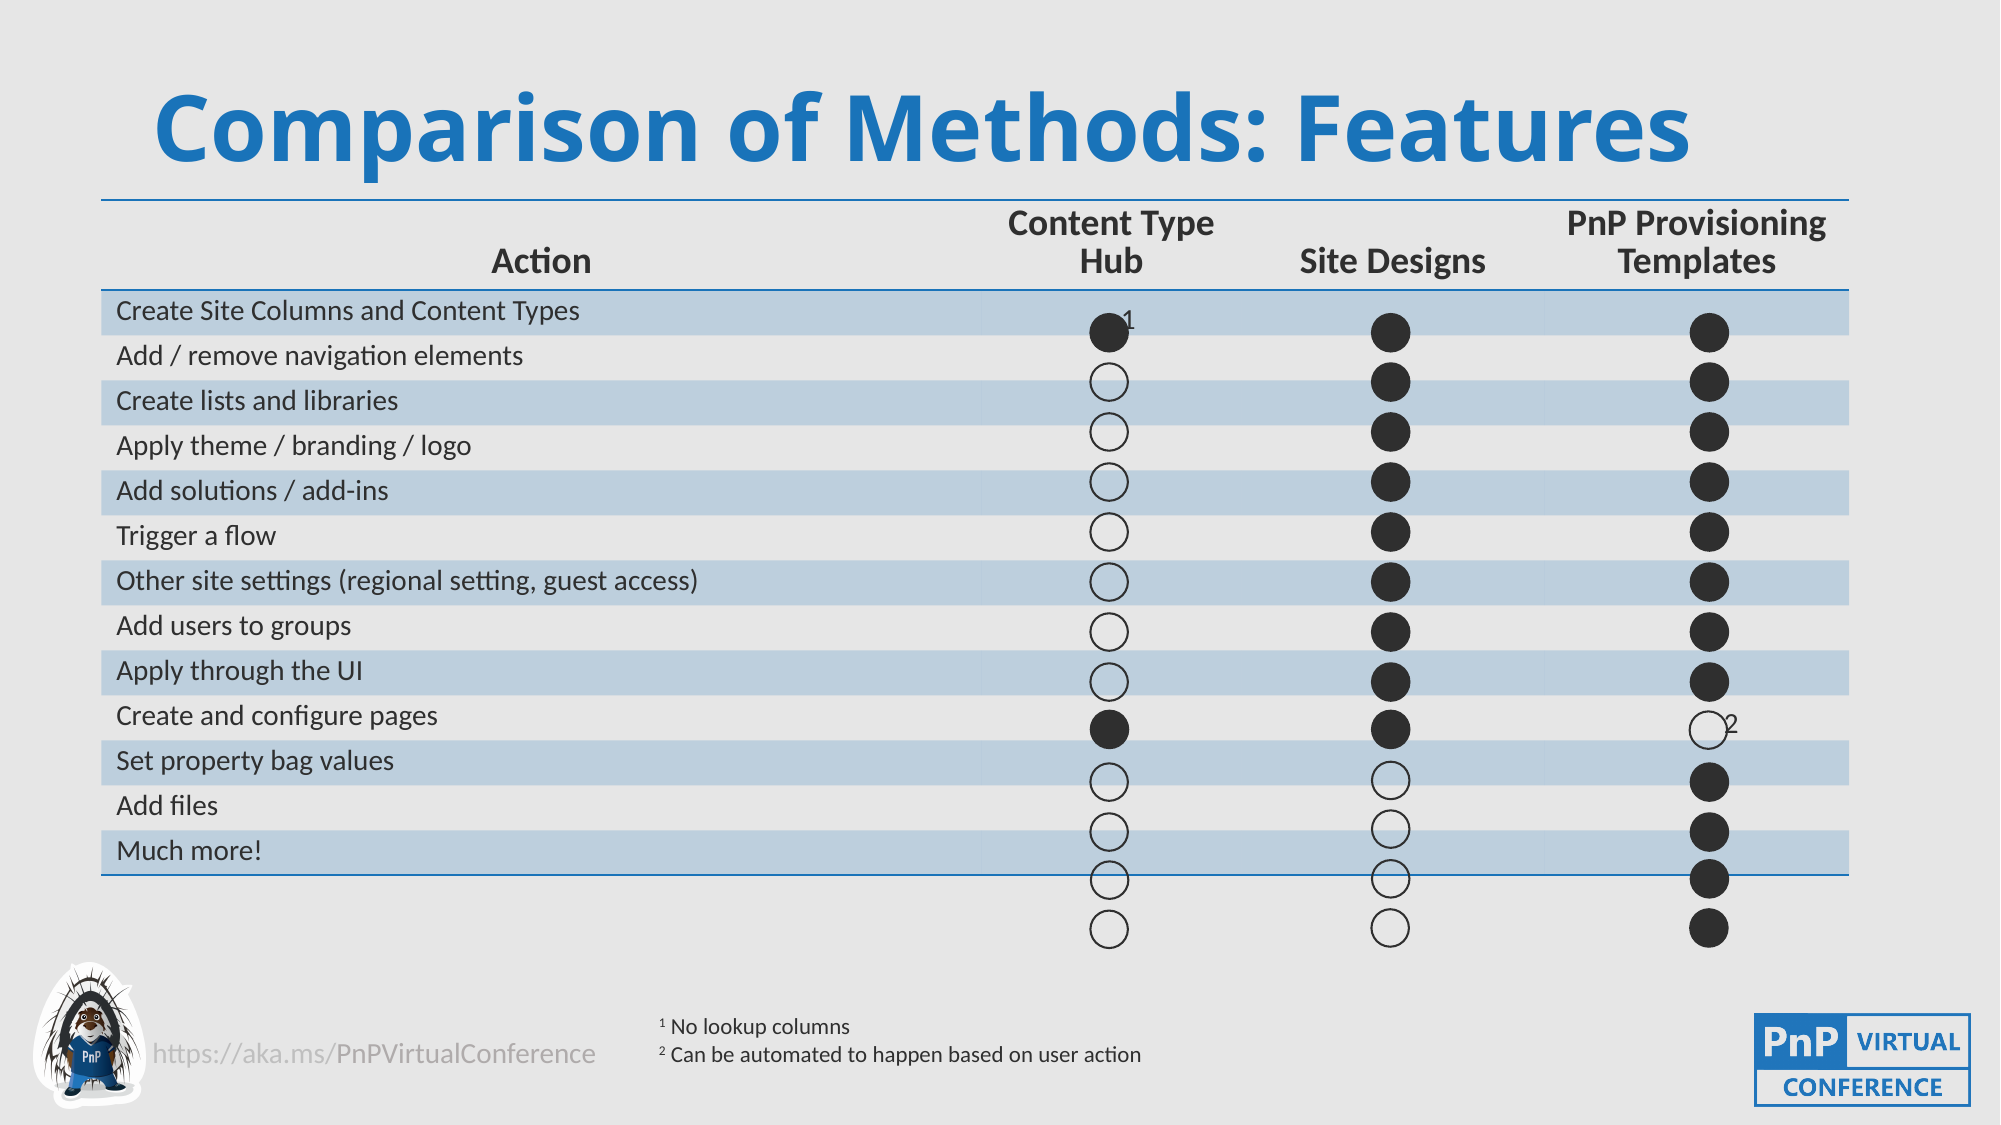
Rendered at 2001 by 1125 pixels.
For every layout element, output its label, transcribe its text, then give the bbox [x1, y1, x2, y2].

picture [1754, 1013, 1971, 1107]
text_box [1689, 562, 1730, 602]
text_box [1370, 709, 1411, 750]
table_cell [1545, 740, 1849, 785]
text_box [1370, 462, 1411, 502]
table_cell [1545, 380, 1849, 425]
text_box [1089, 812, 1129, 852]
table_cell [1242, 740, 1545, 785]
table_cell [982, 830, 1242, 874]
table_cell [1242, 695, 1545, 740]
text_box [1089, 312, 1126, 353]
table_cell [1545, 335, 1849, 380]
table_cell [982, 605, 1242, 650]
table_cell [1545, 291, 1849, 335]
text_box [1370, 859, 1411, 899]
table_cell [982, 335, 1242, 380]
text_box [1089, 662, 1129, 702]
table_cell Add users to groups [101, 605, 982, 650]
text_box [1370, 908, 1410, 948]
table_cell [1242, 335, 1545, 380]
text_box [1689, 512, 1730, 552]
table_cell [1242, 605, 1545, 650]
text_box [1689, 362, 1730, 402]
table_cell [1545, 515, 1849, 560]
table_cell [1242, 650, 1545, 695]
table_cell Apply theme / branding / logo [101, 425, 982, 470]
text_box [1689, 859, 1730, 899]
text_box [1370, 562, 1411, 602]
table_cell [982, 425, 1242, 470]
table_cell Create Site Columns and Content Types [101, 291, 982, 335]
text_box 2 [1723, 696, 1739, 747]
table_cell [1242, 785, 1545, 830]
table_cell [982, 560, 1242, 605]
text_box [1689, 812, 1730, 852]
text_box [1370, 312, 1411, 353]
table_header PnP Provisioning Templates [1545, 201, 1849, 289]
table_cell Add / remove navigation elements [101, 335, 982, 380]
text_box [1370, 412, 1411, 452]
text_box [1089, 612, 1129, 652]
table_cell [1545, 695, 1723, 740]
text_box [1689, 762, 1730, 802]
table_cell [982, 470, 1242, 515]
table_cell [1725, 695, 1849, 740]
table_cell [1545, 605, 1849, 650]
table_cell [1545, 830, 1849, 874]
table_cell Apply through the UI [101, 650, 982, 695]
table_cell Set property bag values [101, 740, 982, 785]
text_box [1089, 412, 1129, 452]
text_box [1689, 412, 1730, 452]
text_box [1688, 710, 1723, 750]
table_cell [1242, 380, 1545, 425]
text_box [1370, 362, 1411, 402]
table_header Action [101, 201, 982, 289]
text_box [1370, 760, 1411, 801]
table_header Site Designs [1242, 201, 1545, 289]
table_header Content Type Hub [982, 201, 1242, 289]
table_cell [1242, 291, 1545, 335]
table_cell [1242, 515, 1545, 560]
text_box [1089, 512, 1129, 552]
text_box 1 No lookup columns 2 Can be automated to happen based on user action [644, 1004, 1356, 1075]
text_box [1370, 809, 1411, 849]
text_box [1689, 612, 1730, 652]
table_cell [982, 291, 1242, 335]
text_box [1089, 362, 1129, 402]
table_cell [1545, 560, 1849, 605]
text_box [1370, 662, 1411, 702]
text_box [1089, 860, 1130, 900]
table_cell [1545, 650, 1849, 695]
text_box 1 [1120, 292, 1136, 343]
text_box [1089, 709, 1130, 750]
text_box [1089, 909, 1129, 950]
text_box [1089, 462, 1129, 502]
table_cell [982, 695, 1242, 740]
table_cell Create and configure pages [101, 695, 982, 740]
table_cell [1242, 425, 1545, 470]
table_cell [1242, 470, 1545, 515]
text_box [1370, 612, 1411, 652]
text_box [1089, 562, 1129, 602]
text_box [1689, 312, 1730, 353]
table_cell Much more! [101, 830, 982, 874]
table_cell [982, 650, 1242, 695]
table_cell [1545, 785, 1849, 830]
table_cell Create lists and libraries [101, 380, 982, 425]
table_cell [1242, 830, 1545, 874]
table_cell Trigger a flow [101, 515, 982, 560]
table_cell Other site settings (regional setting, guest access) [101, 560, 982, 605]
table_cell [1545, 470, 1849, 515]
table_cell [982, 515, 1242, 560]
text_box [1689, 662, 1730, 702]
table_cell Add solutions / add-ins [101, 470, 982, 515]
table_cell [982, 380, 1242, 425]
table_cell [1545, 425, 1849, 470]
table_cell [982, 785, 1242, 830]
table_cell [982, 740, 1242, 785]
text_box [1370, 512, 1411, 552]
table_cell Add files [101, 785, 982, 830]
table_cell [1242, 560, 1545, 605]
title Comparison of Methods: Features [137, 59, 1863, 204]
text_box [1689, 462, 1730, 502]
text_box [1089, 762, 1129, 802]
picture [33, 962, 146, 1109]
text_box [1689, 908, 1729, 948]
